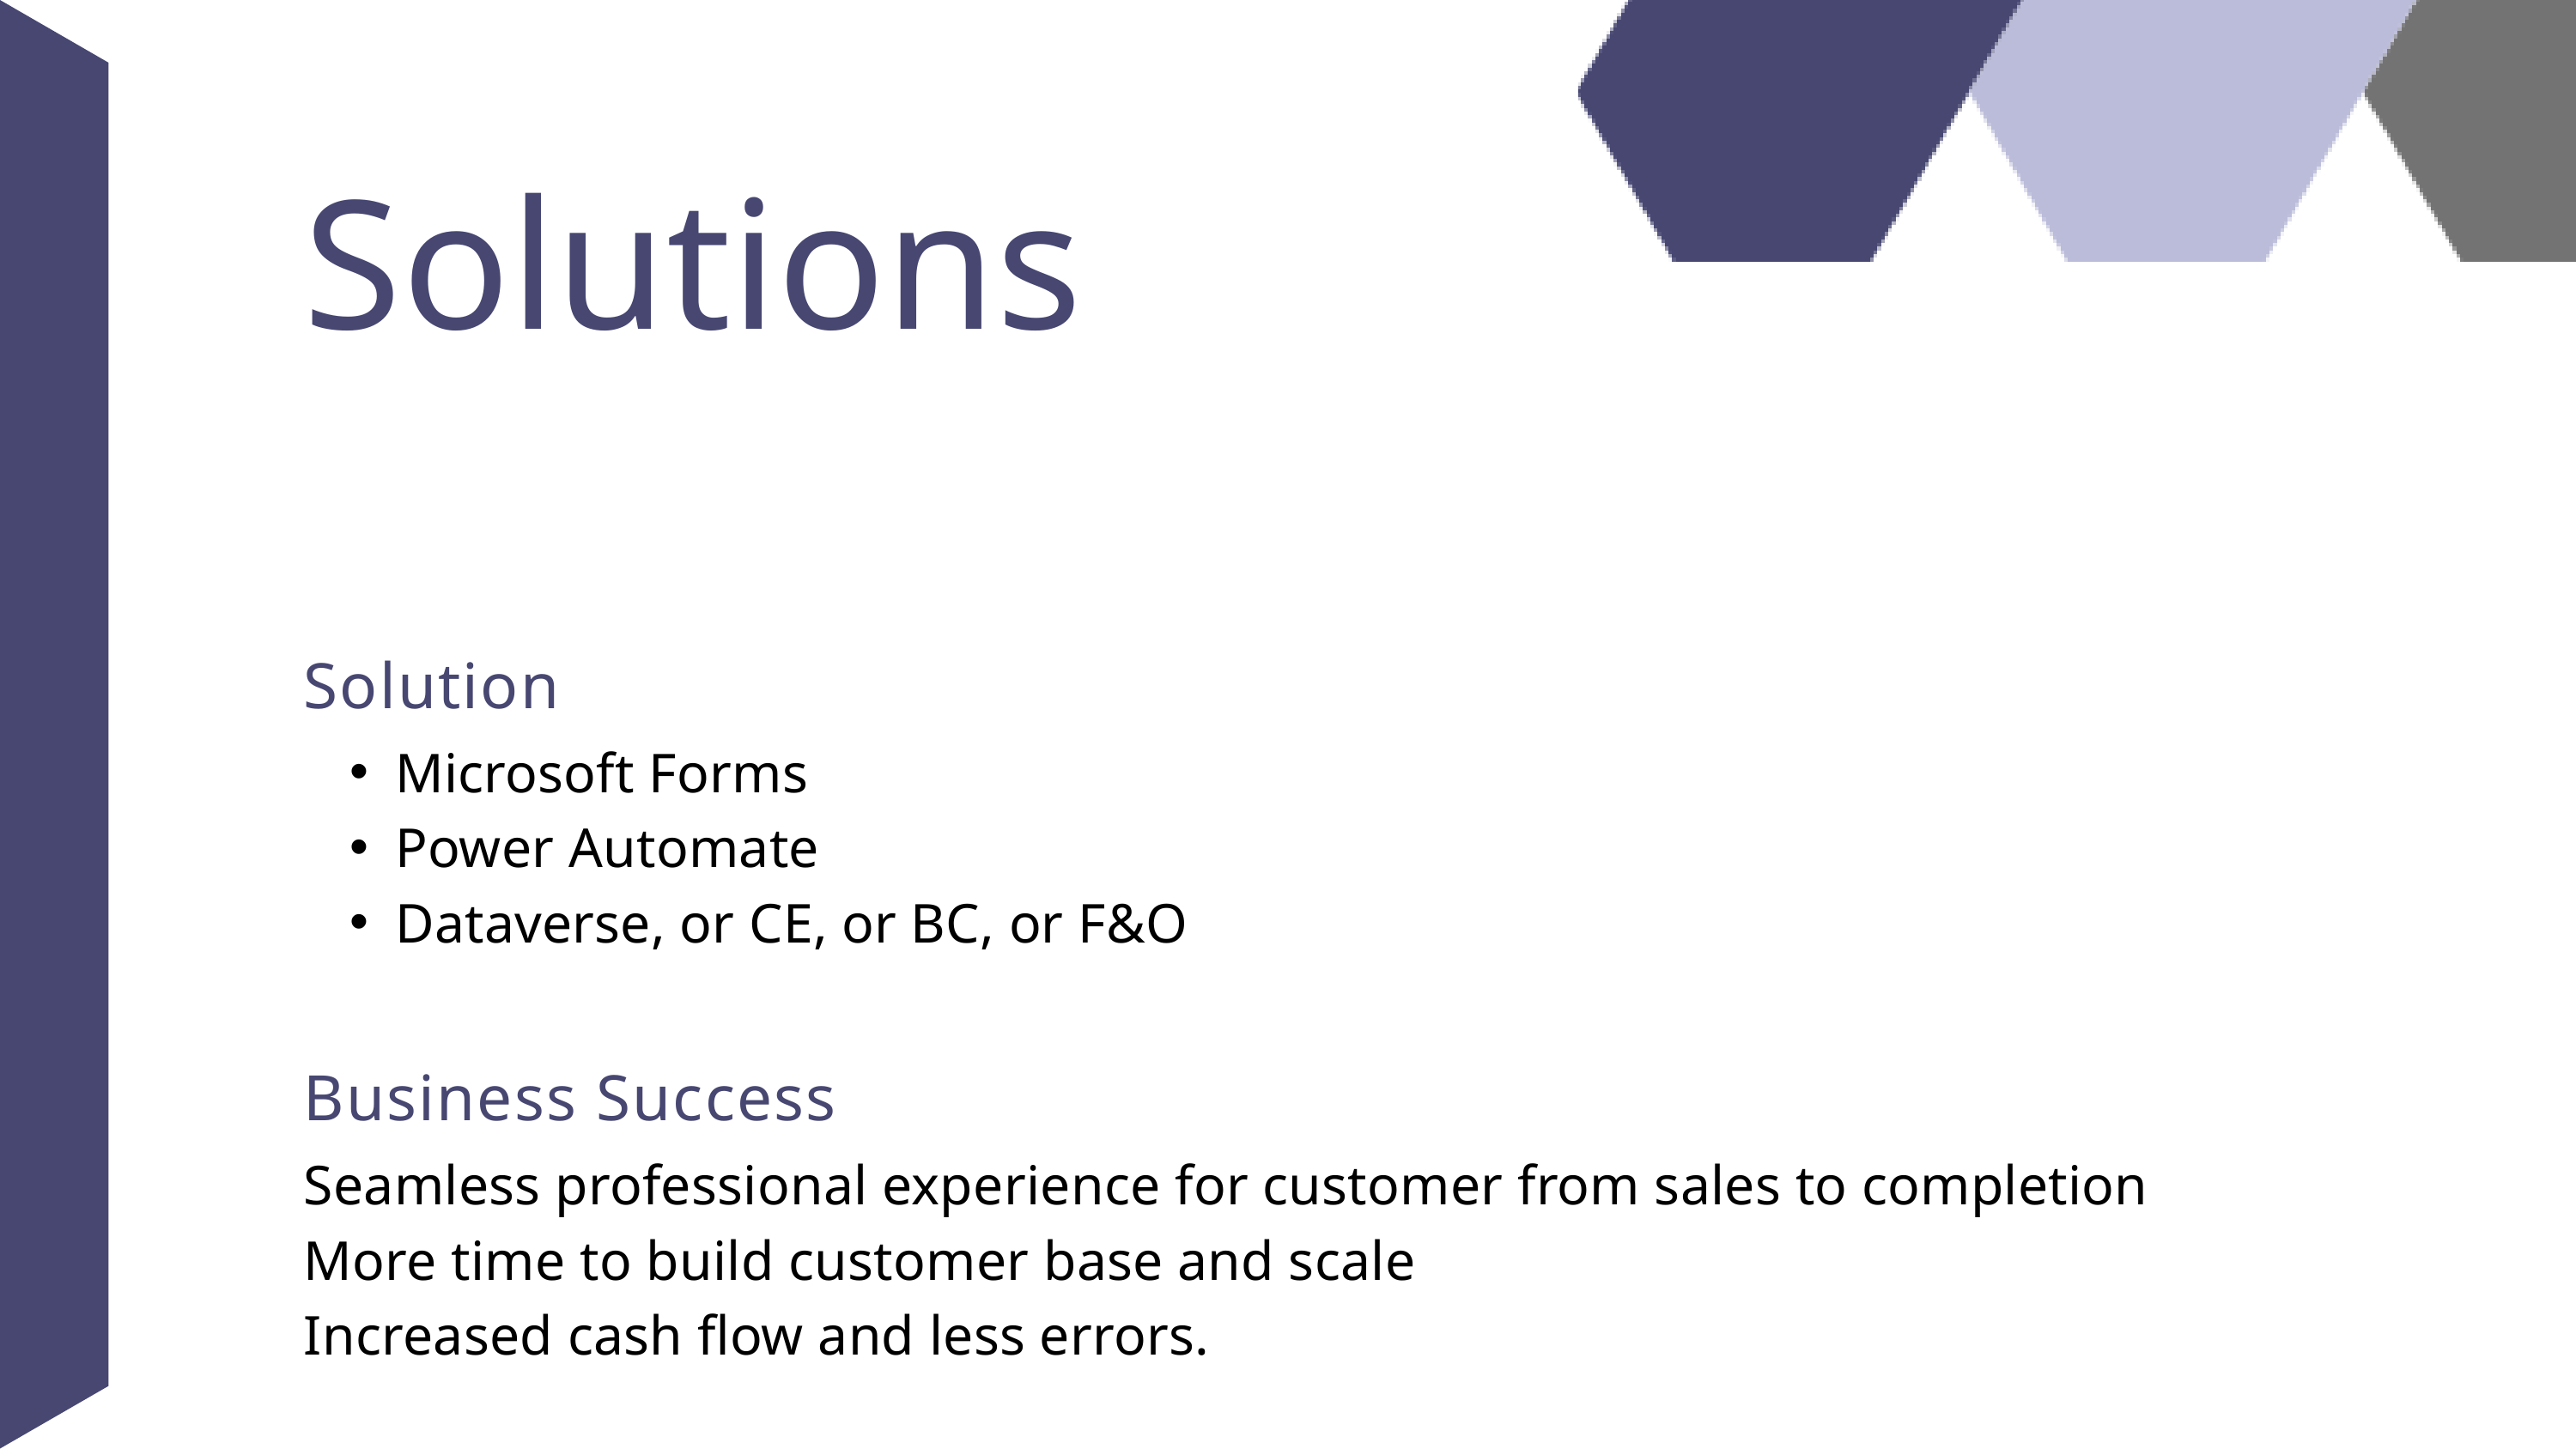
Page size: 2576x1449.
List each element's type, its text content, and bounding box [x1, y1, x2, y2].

picture [1577, 0, 2576, 262]
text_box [303, 1058, 2396, 1438]
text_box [0, 615, 725, 834]
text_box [303, 646, 1284, 950]
text_box Solutions [303, 167, 1284, 366]
